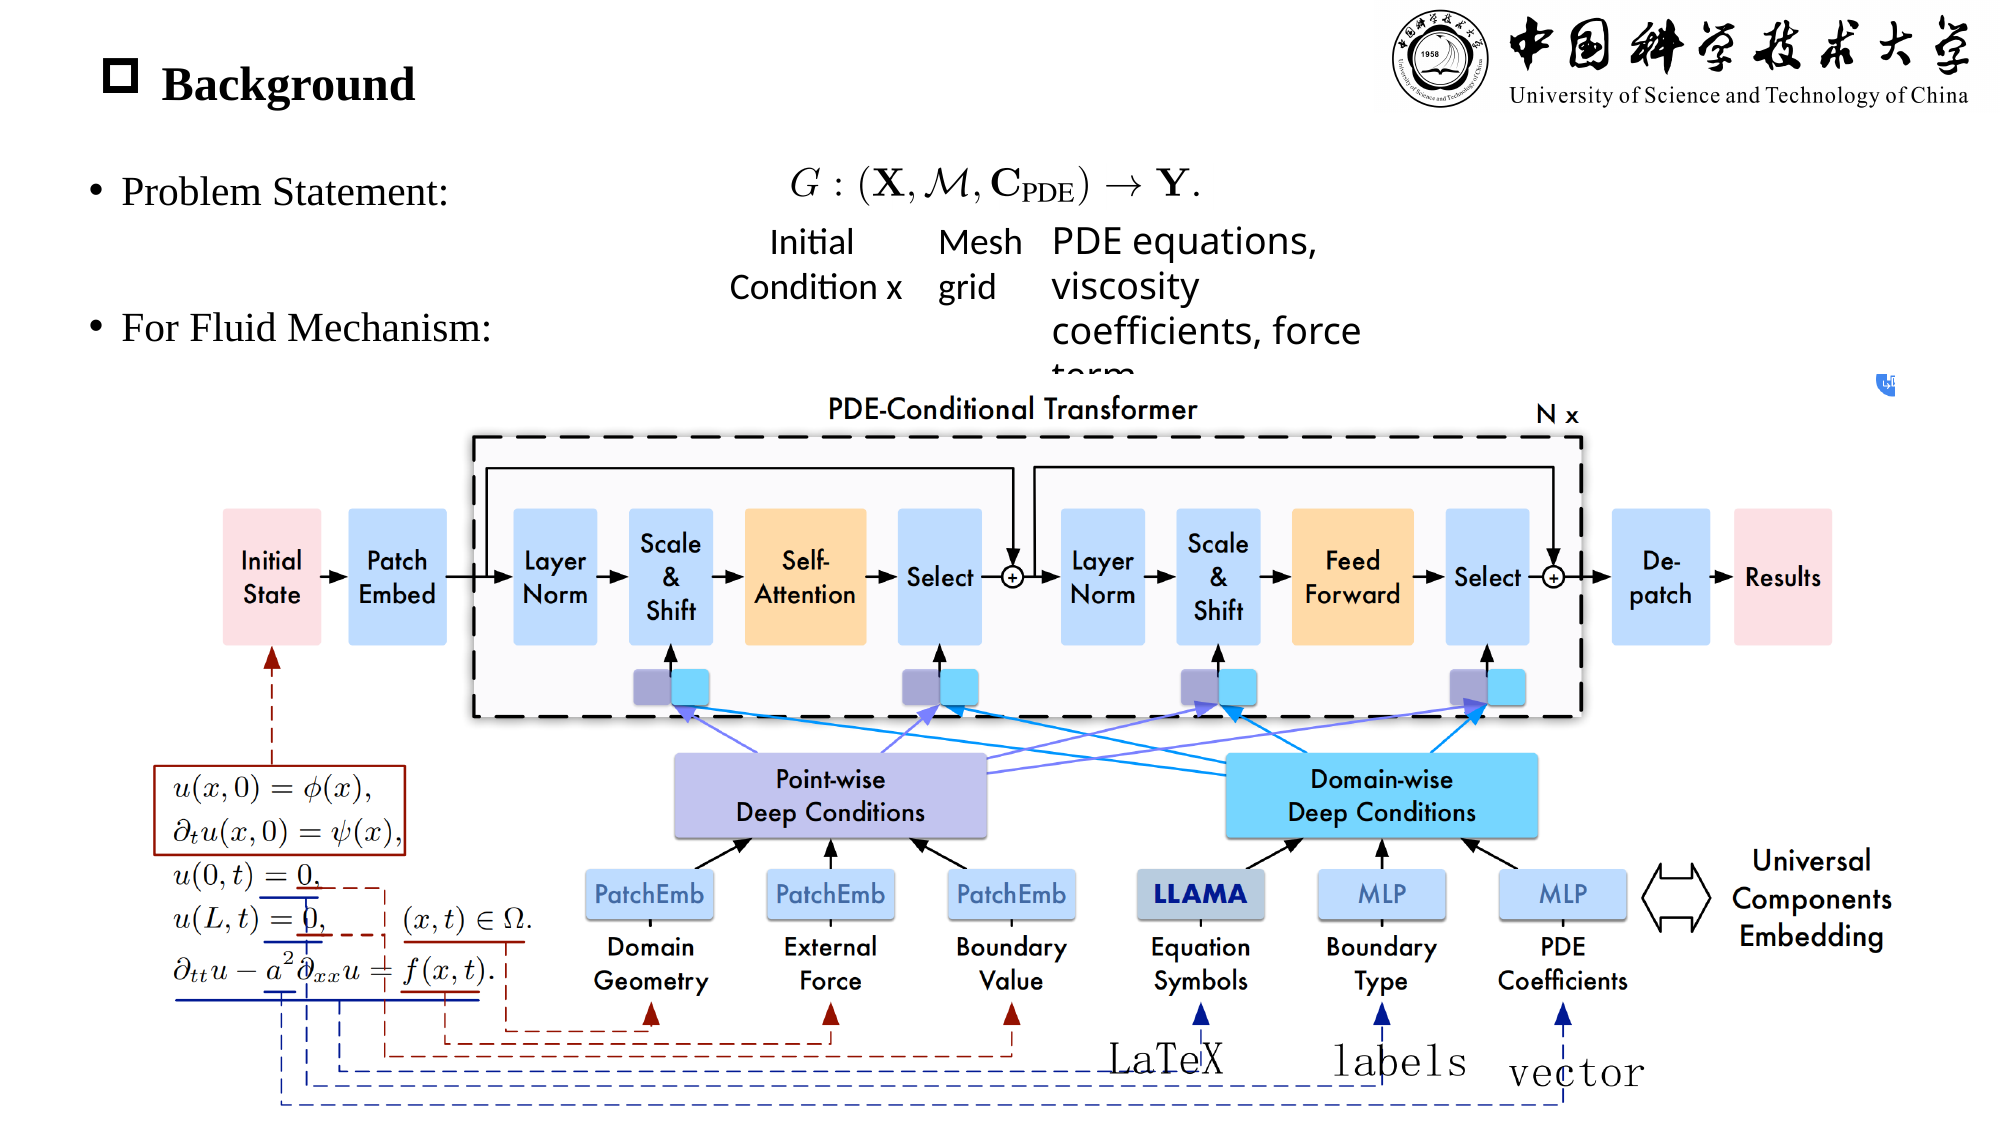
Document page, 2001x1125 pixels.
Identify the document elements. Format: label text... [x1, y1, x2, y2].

text_box PDE equations, viscosity coefficients, force term [1036, 209, 1424, 373]
picture [136, 373, 1895, 1120]
title Background [84, 32, 1517, 137]
picture [1374, 0, 2000, 113]
text_box Initial Condition x [710, 209, 923, 314]
list Problem Statement: For Fluid Mechanism: [73, 156, 1863, 1014]
picture [786, 162, 1214, 210]
text_box Mesh grid [923, 210, 1036, 314]
